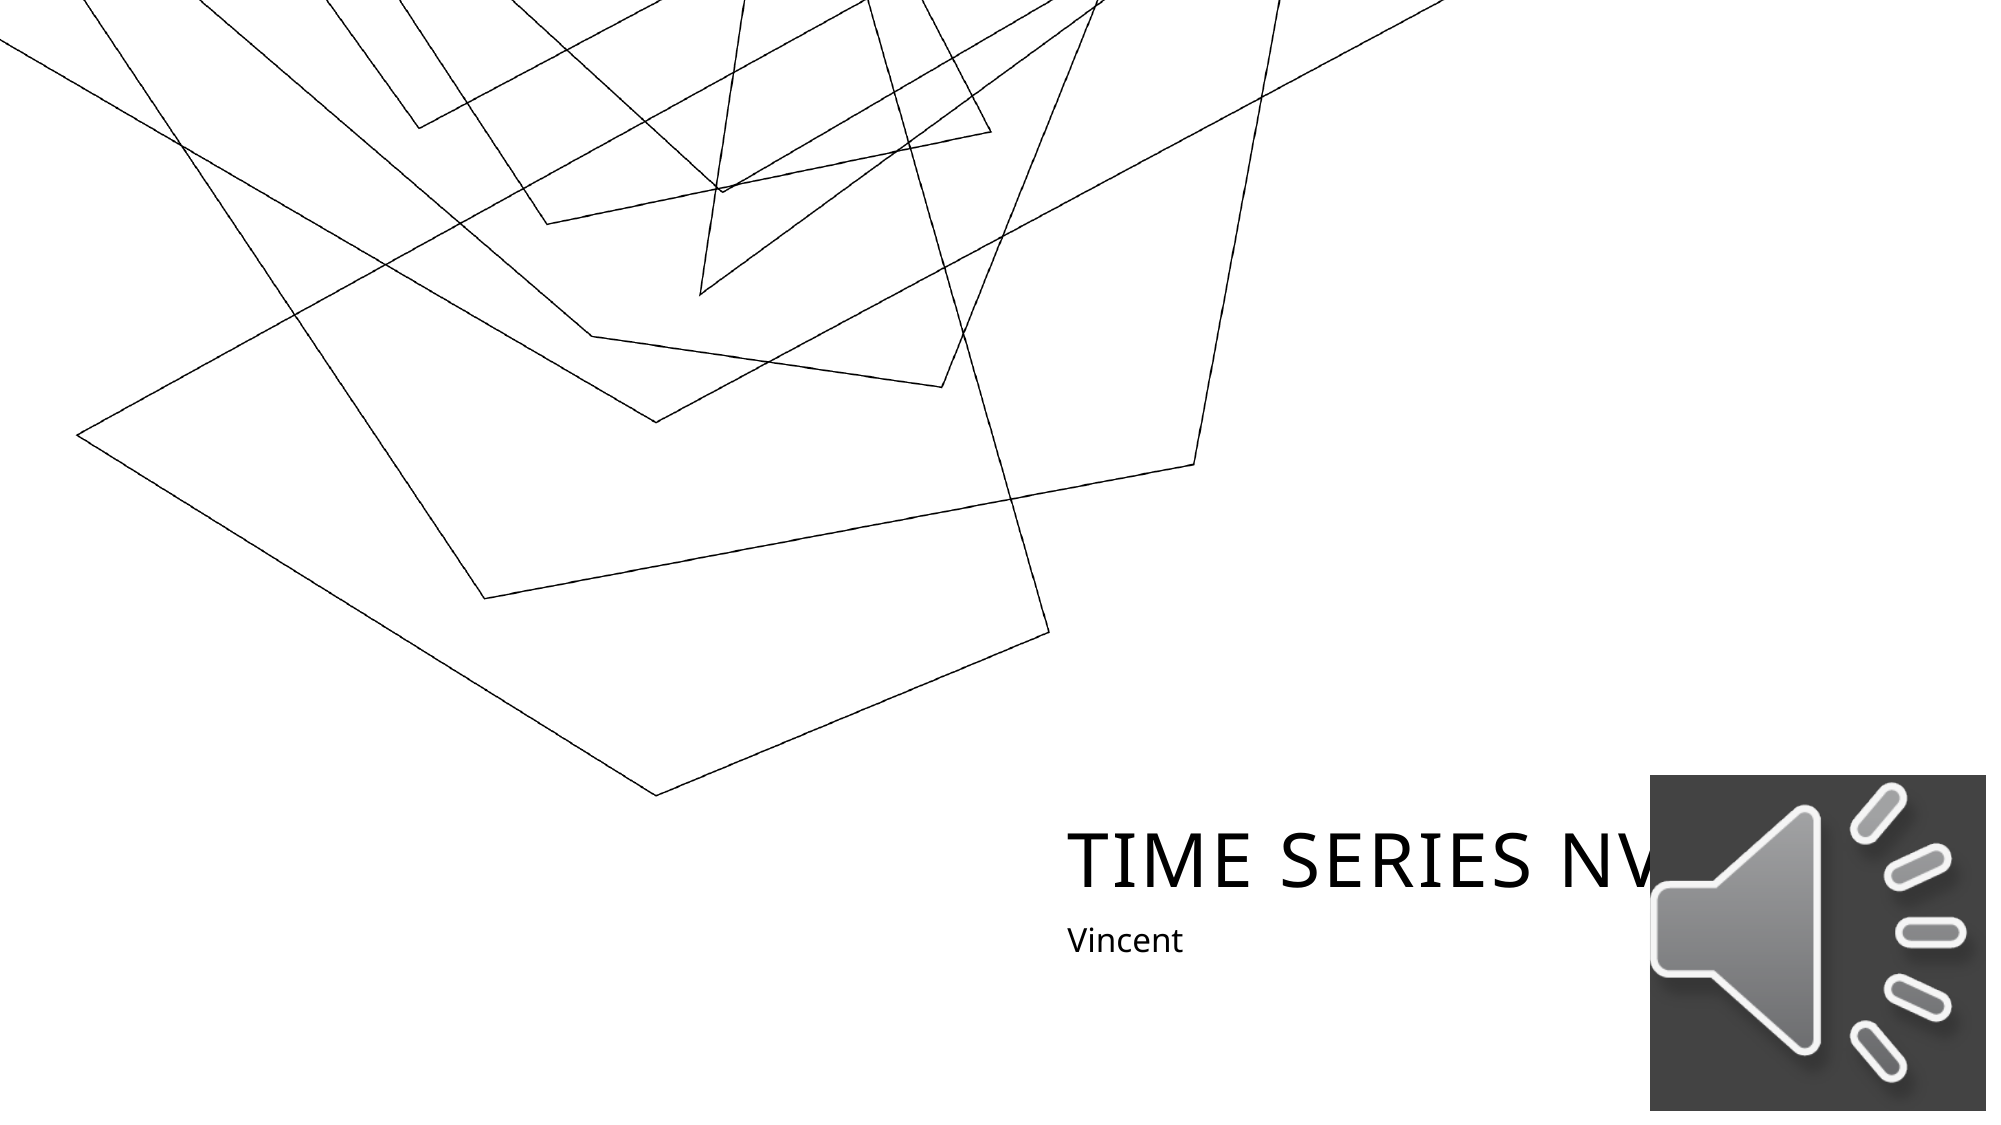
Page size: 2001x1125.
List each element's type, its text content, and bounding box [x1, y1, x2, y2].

subtitle Vincent [1052, 916, 1648, 982]
picture [0, 0, 1557, 830]
picture [1648, 773, 1987, 1112]
title Time Series Nvidia [1052, 727, 1864, 912]
